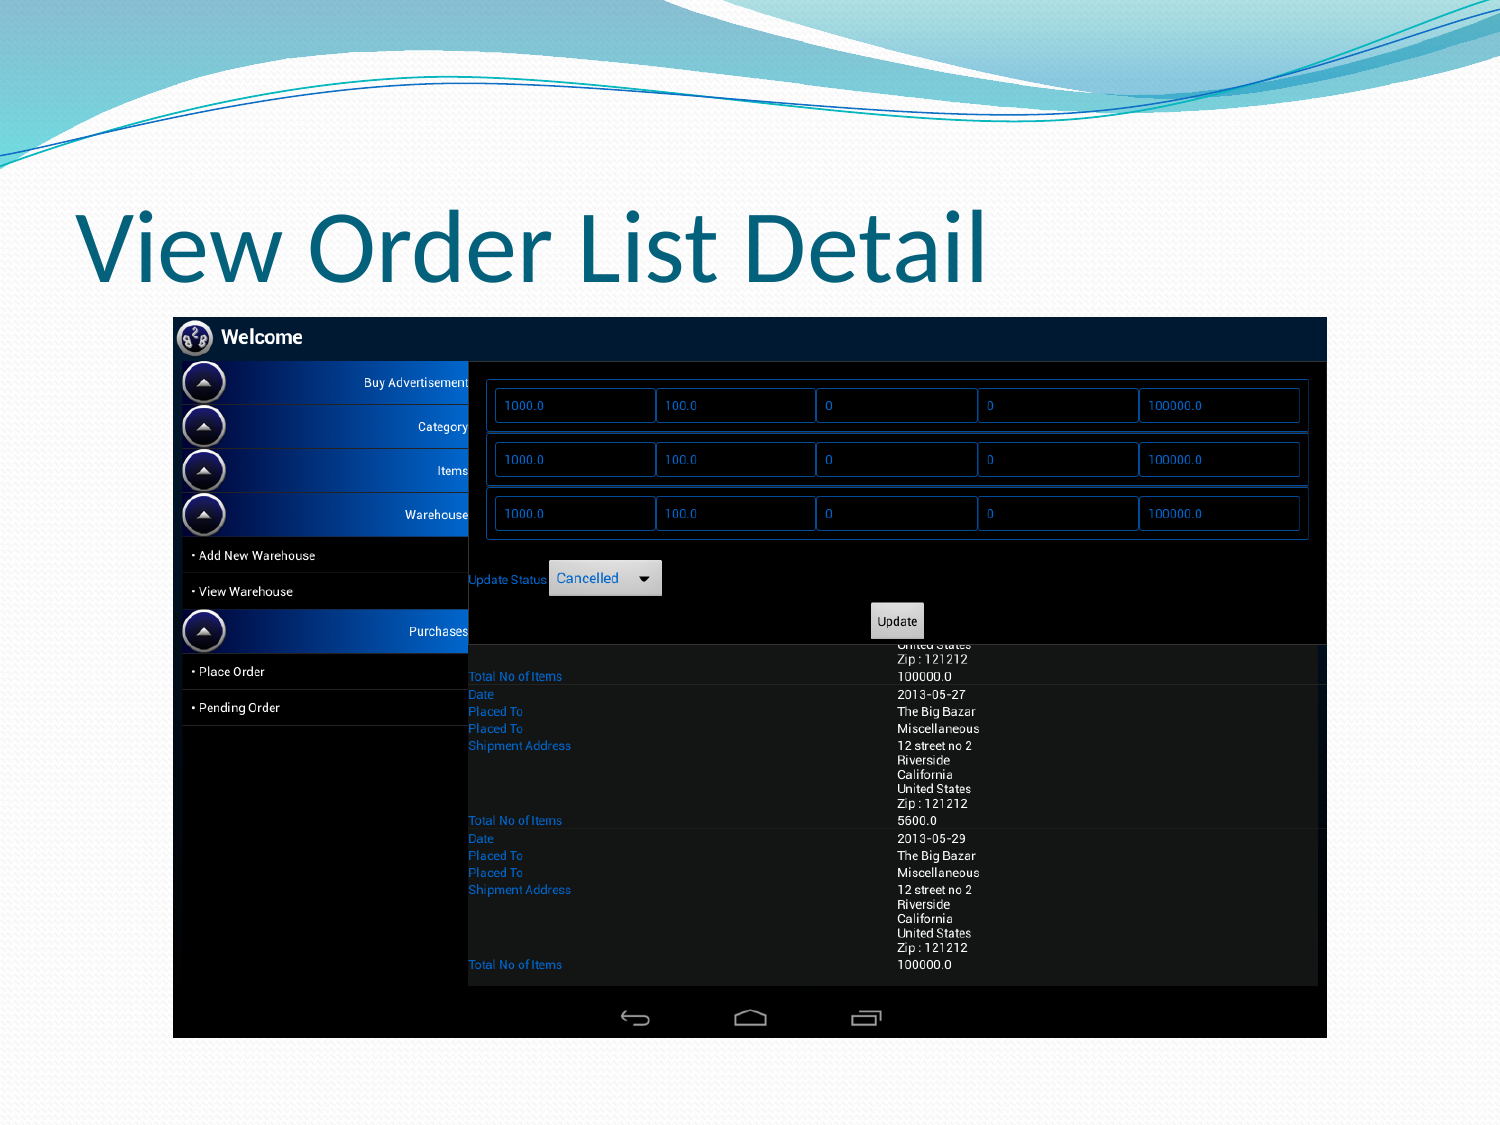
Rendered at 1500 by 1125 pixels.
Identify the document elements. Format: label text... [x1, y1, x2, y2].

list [173, 317, 1327, 1038]
title View Order List Detail [75, 115, 1425, 303]
